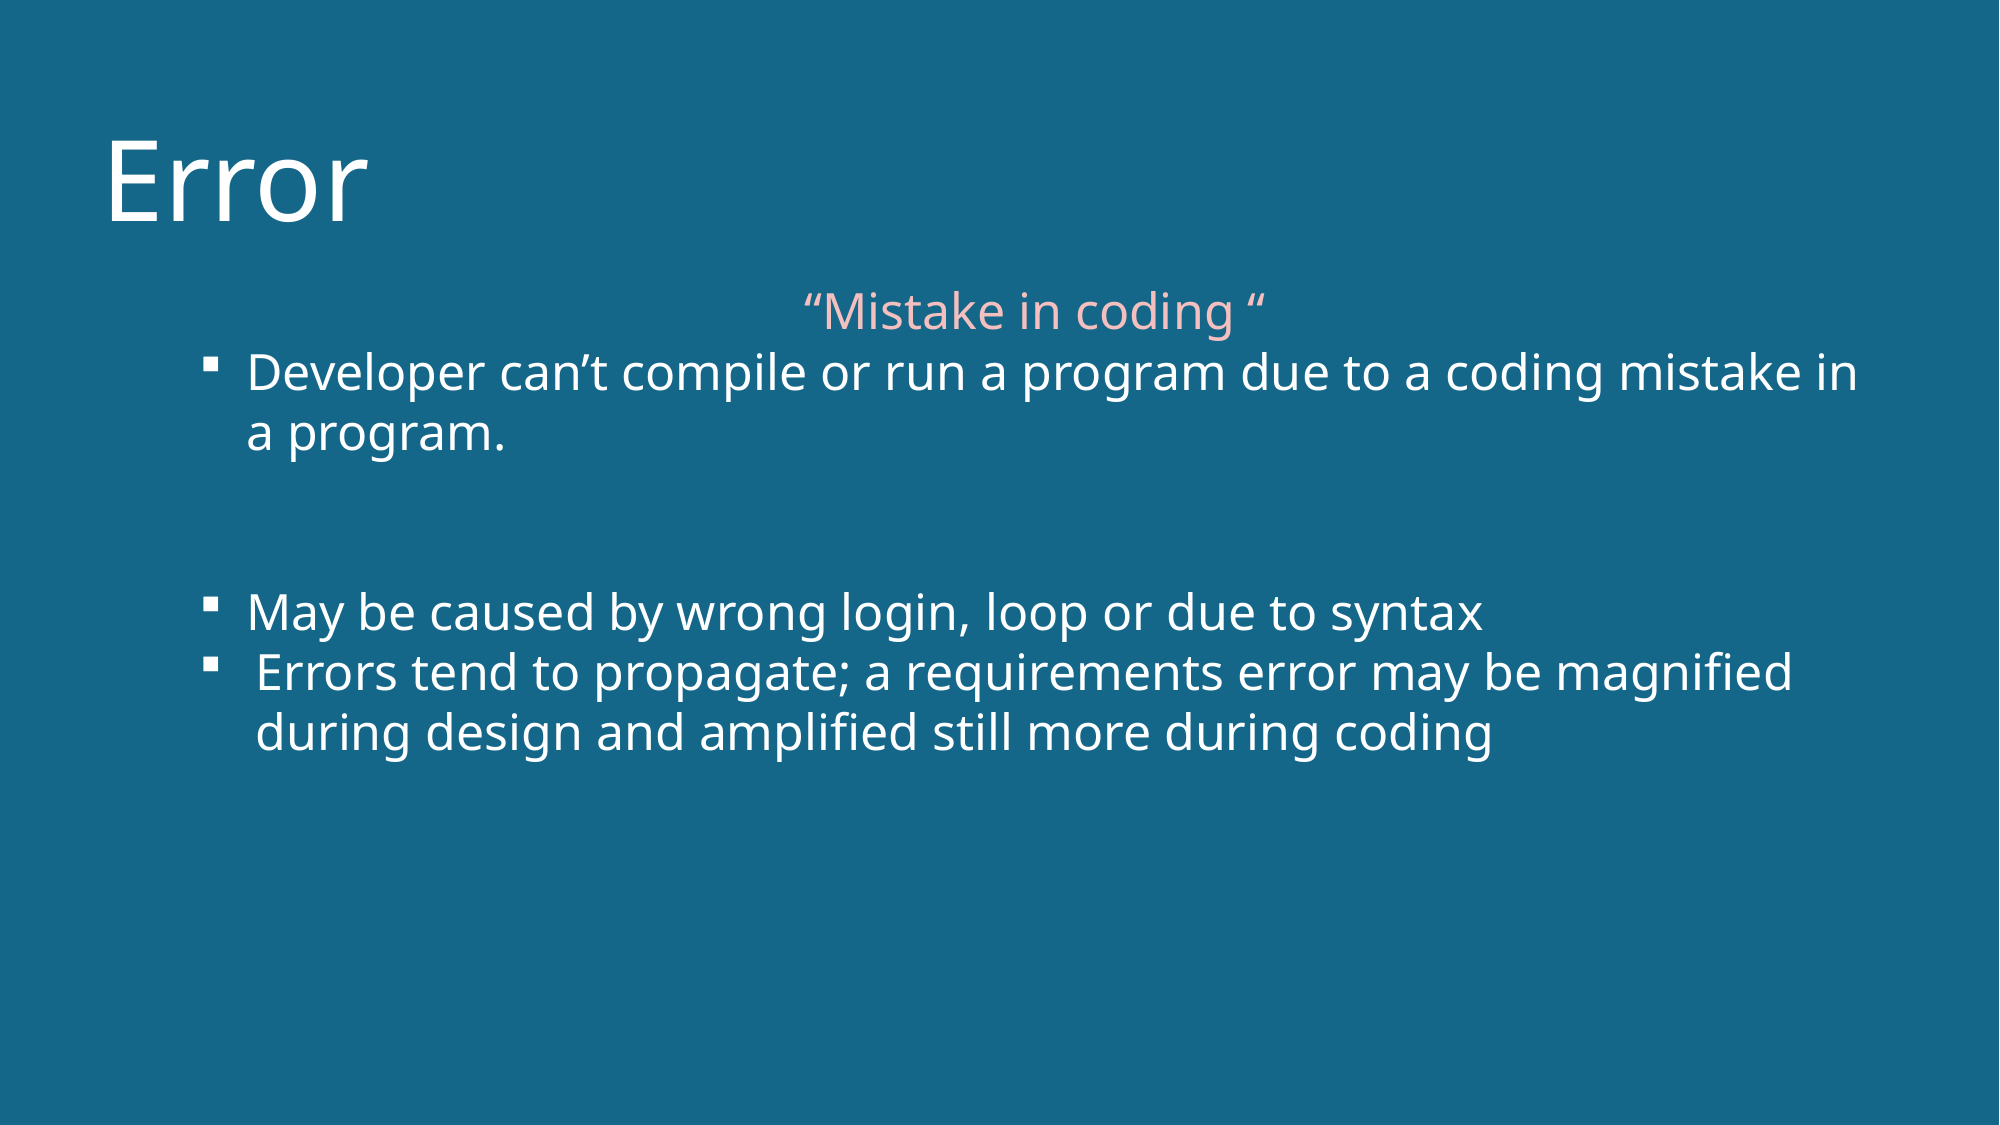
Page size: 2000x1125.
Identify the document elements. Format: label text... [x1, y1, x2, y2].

text_box Error [86, 101, 385, 252]
text_box “Mistake in coding “ Developer can’t compile or run a program due to a coding mistake in a program. May be caused by wrong login, loop or due to syntax Errors tend to propagate; a requirements error may be magnified during design and amplified still more during coding [184, 278, 1886, 768]
